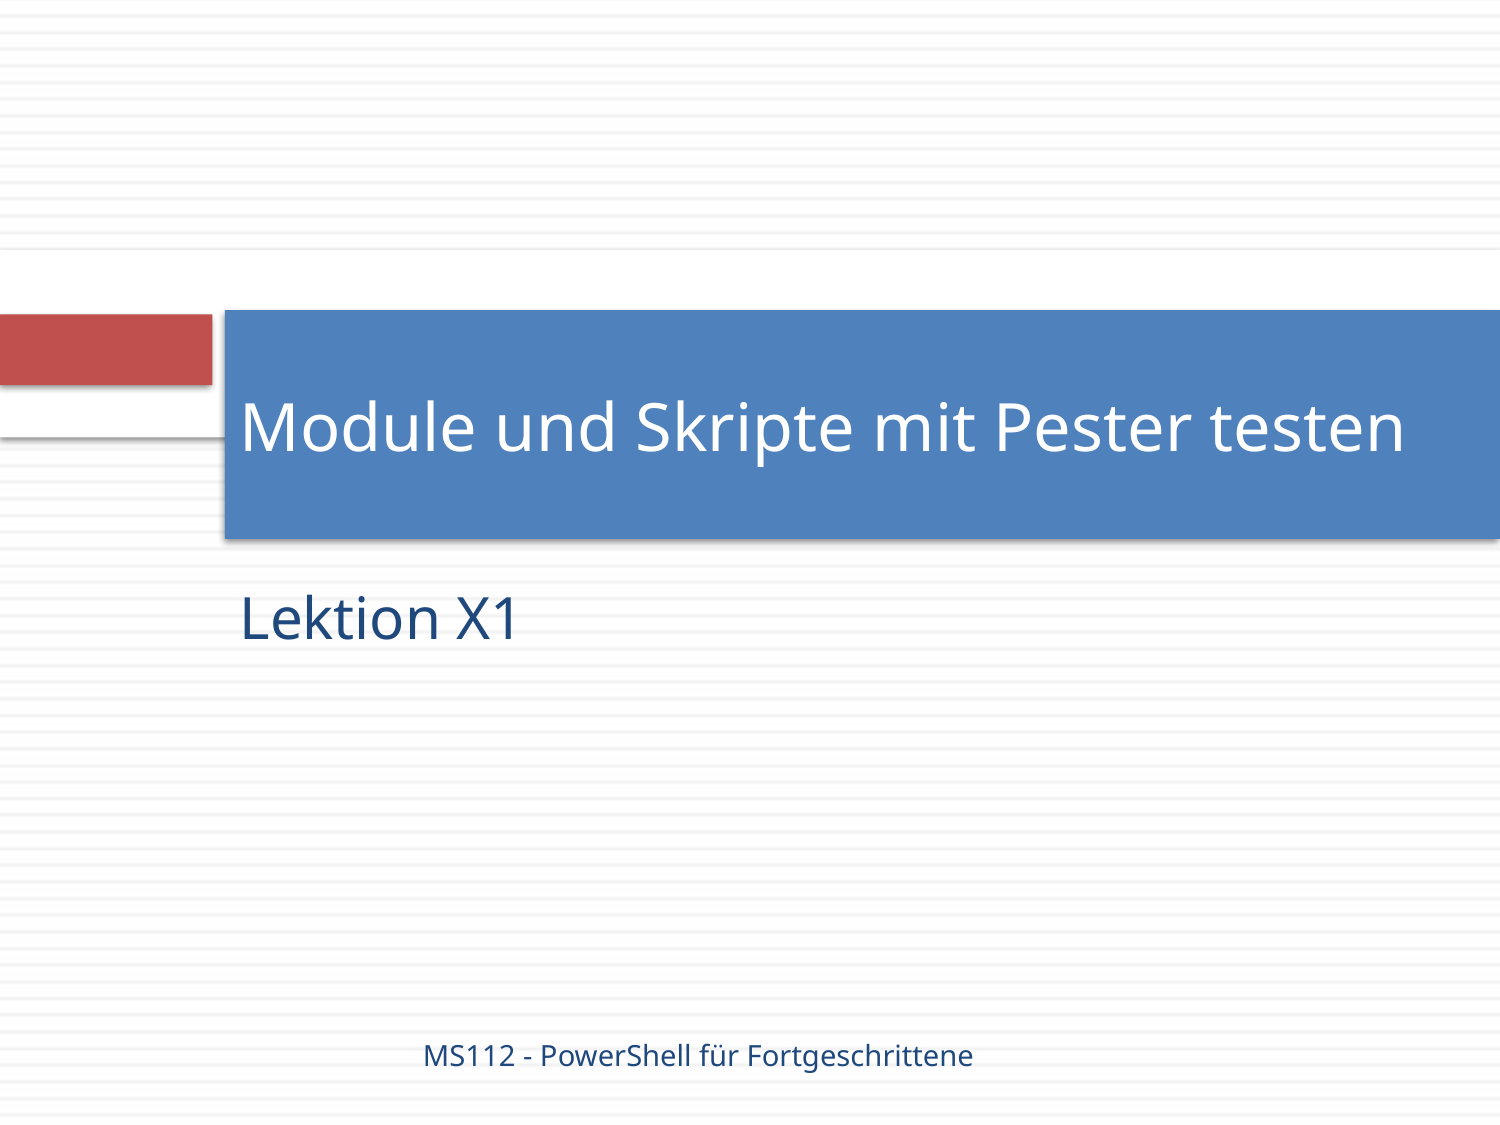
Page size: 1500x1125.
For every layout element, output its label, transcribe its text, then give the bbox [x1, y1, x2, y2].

footer MS112 - PowerShell für Fortgeschrittene [99, 1024, 990, 1085]
title Module und Skripte mit Pester testen [225, 310, 1475, 539]
list Lektion X1 [225, 574, 1394, 725]
